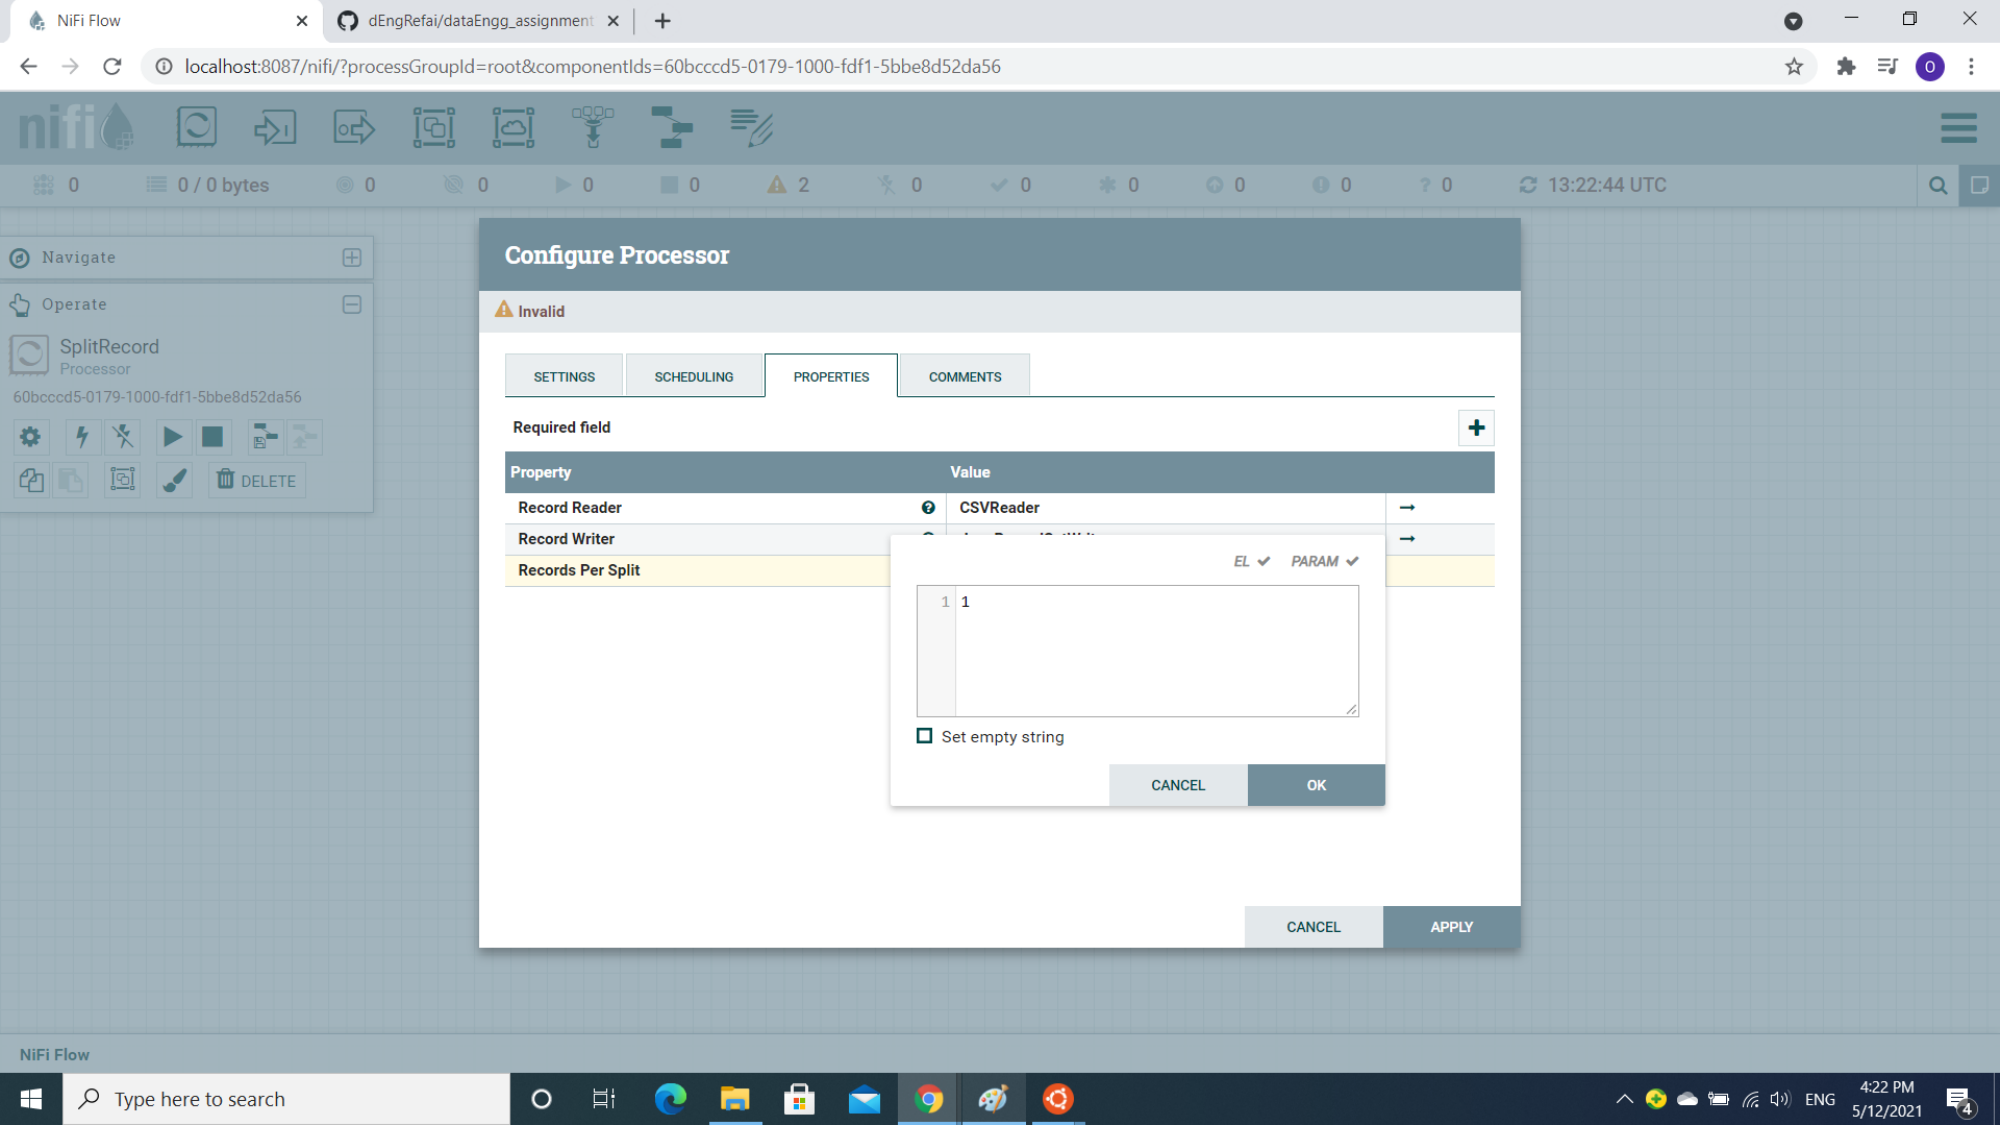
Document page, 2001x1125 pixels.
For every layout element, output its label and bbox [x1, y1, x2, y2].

list [0, 0, 2000, 1125]
